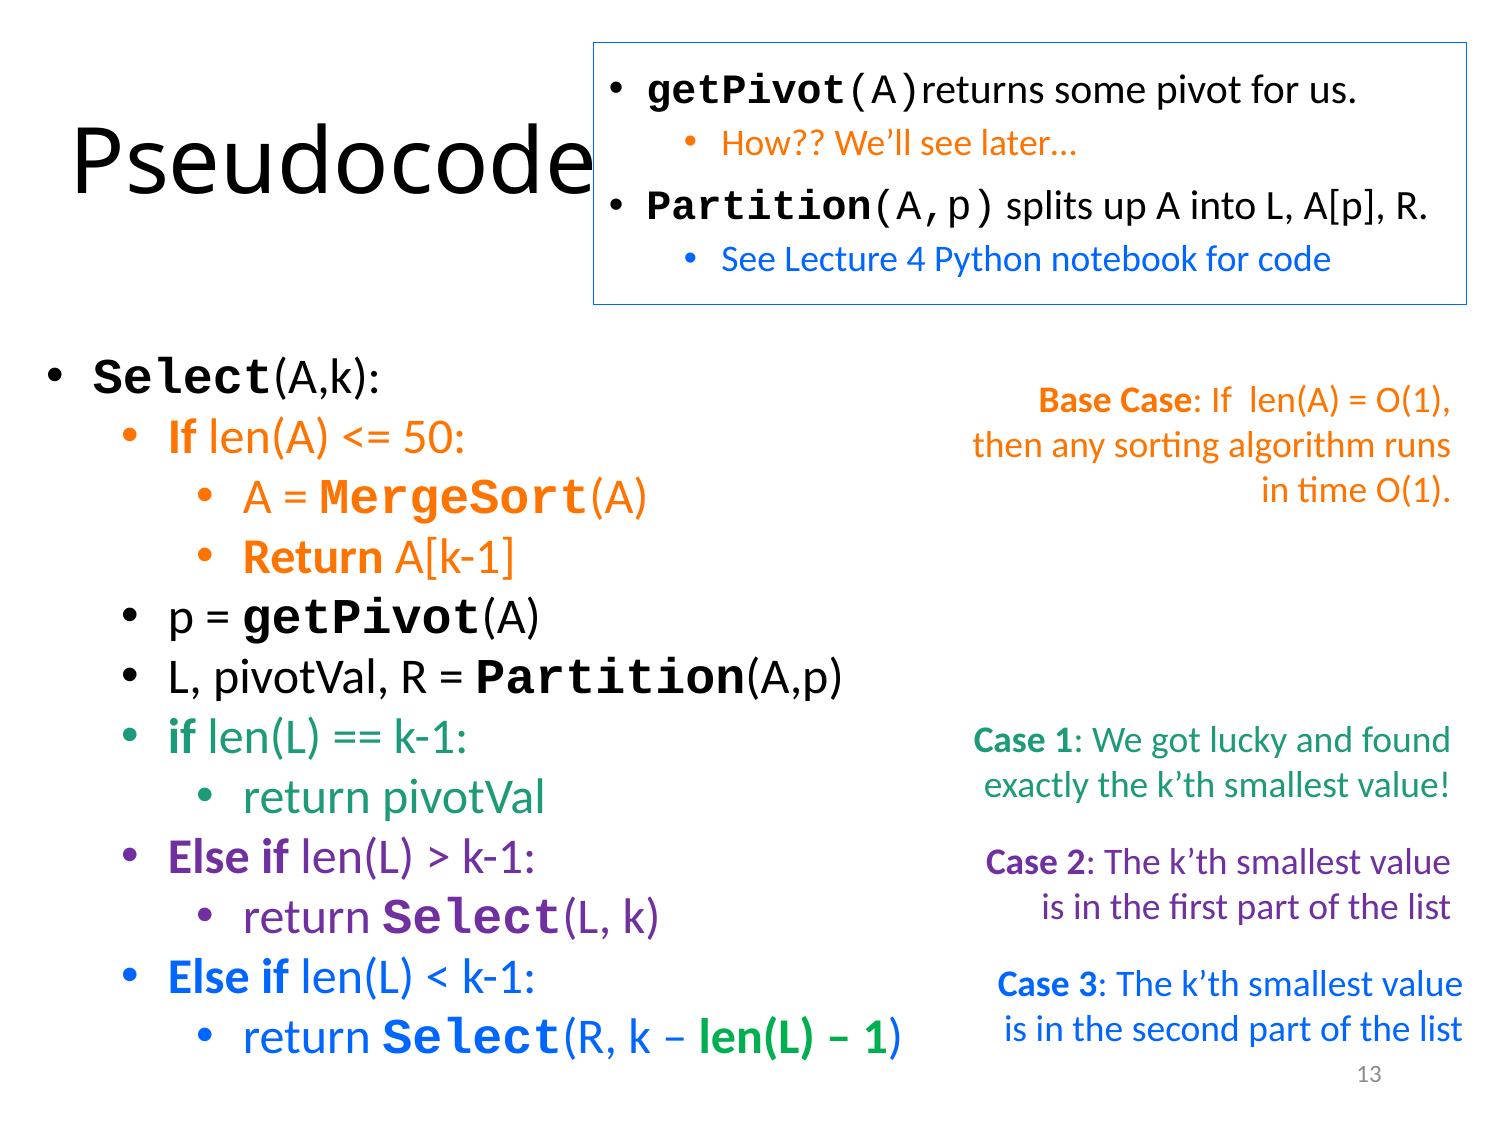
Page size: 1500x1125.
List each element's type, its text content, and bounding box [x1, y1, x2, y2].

text_box Select(A,k): If len(A) <= 50: A = MergeSort(A) Return A[k-1] p = getPivot(A) L, pivotVal, R = Partition(A,p) if len(L) == k-1: return pivotVal Else if len(L) > k-1: return Select(L, k) Else if len(L) < k-1: return Select(R, k – len(L) – 1) [31, 336, 1157, 1072]
list getPivot(A)returns some pivot for us. How?? We’ll see later… Partition(A,p) splits up A into L, A[p], R. See Lecture 4 Python notebook for code [593, 42, 1467, 305]
text_box Case 2: The k’th smallest value is in the first part of the list [956, 829, 1467, 935]
slide_number 13 [1059, 1042, 1397, 1103]
text_box Case 1: We got lucky and found exactly the k’th smallest value! [956, 707, 1467, 813]
text_box Base Case: If len(A) = O(1), then any sorting algorithm runs in time O(1). [956, 368, 1467, 518]
title Pseudocode [54, 55, 593, 274]
text_box Case 3: The k’th smallest value is in the second part of the list [968, 951, 1479, 1056]
